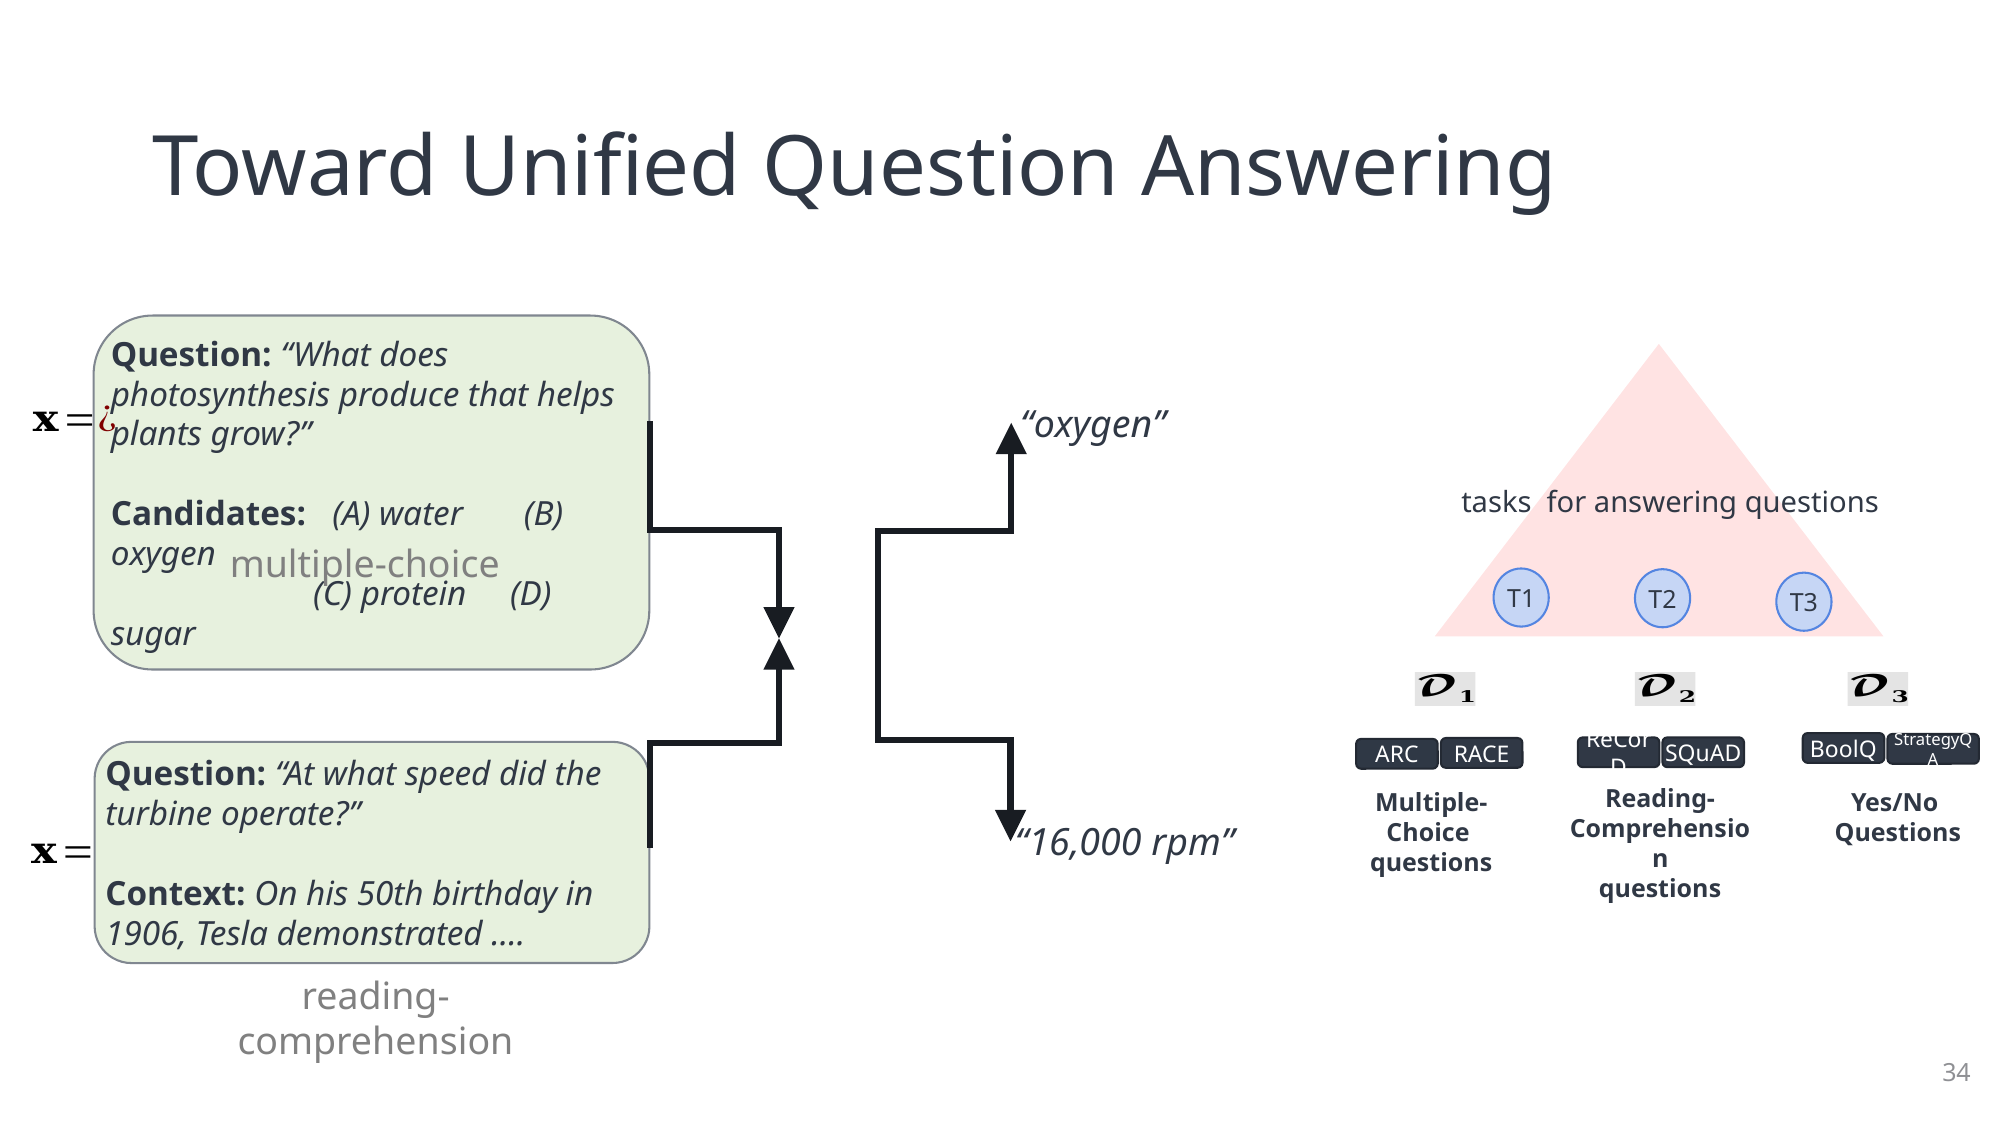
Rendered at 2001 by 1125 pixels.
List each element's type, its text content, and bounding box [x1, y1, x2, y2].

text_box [877, 422, 1012, 842]
text_box Reading-Comprehension questions [1547, 775, 1773, 910]
text_box Question: “At what speed did the turbine operate?” Context: On his 50th birthday in 1906, Tesla demonstrated …. [93, 740, 651, 965]
text_box Question: “What does photosynthesis produce that helps plants grow?” Candidates: (A) water (B) oxygen (C) protein (D) sugar [92, 314, 651, 671]
text_box [1432, 526, 1886, 638]
text_box ARC [1355, 737, 1439, 770]
title Toward Unified Question Answering [137, 59, 1863, 278]
text_box T2 [1633, 568, 1692, 629]
text_box BoolQ [1801, 732, 1886, 764]
text_box reading-comprehension [155, 964, 596, 1070]
text_box StrategyQA [1886, 732, 1980, 765]
text_box Multiple-Choice questions [1318, 778, 1544, 884]
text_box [649, 421, 780, 848]
text_box T1 [1492, 567, 1550, 628]
text_box tasks for answering questions [1446, 475, 1895, 526]
text_box multiple-choice [119, 532, 611, 593]
slide_number 34 [1913, 1043, 2000, 1104]
text_box Yes/No Questions [1795, 778, 2000, 854]
text_box SQuAD [1661, 736, 1746, 769]
text_box RACE [1439, 736, 1524, 769]
text_box T3 [1775, 571, 1833, 632]
text_box [1557, 342, 1761, 475]
text_box ReCorD [1576, 736, 1661, 769]
